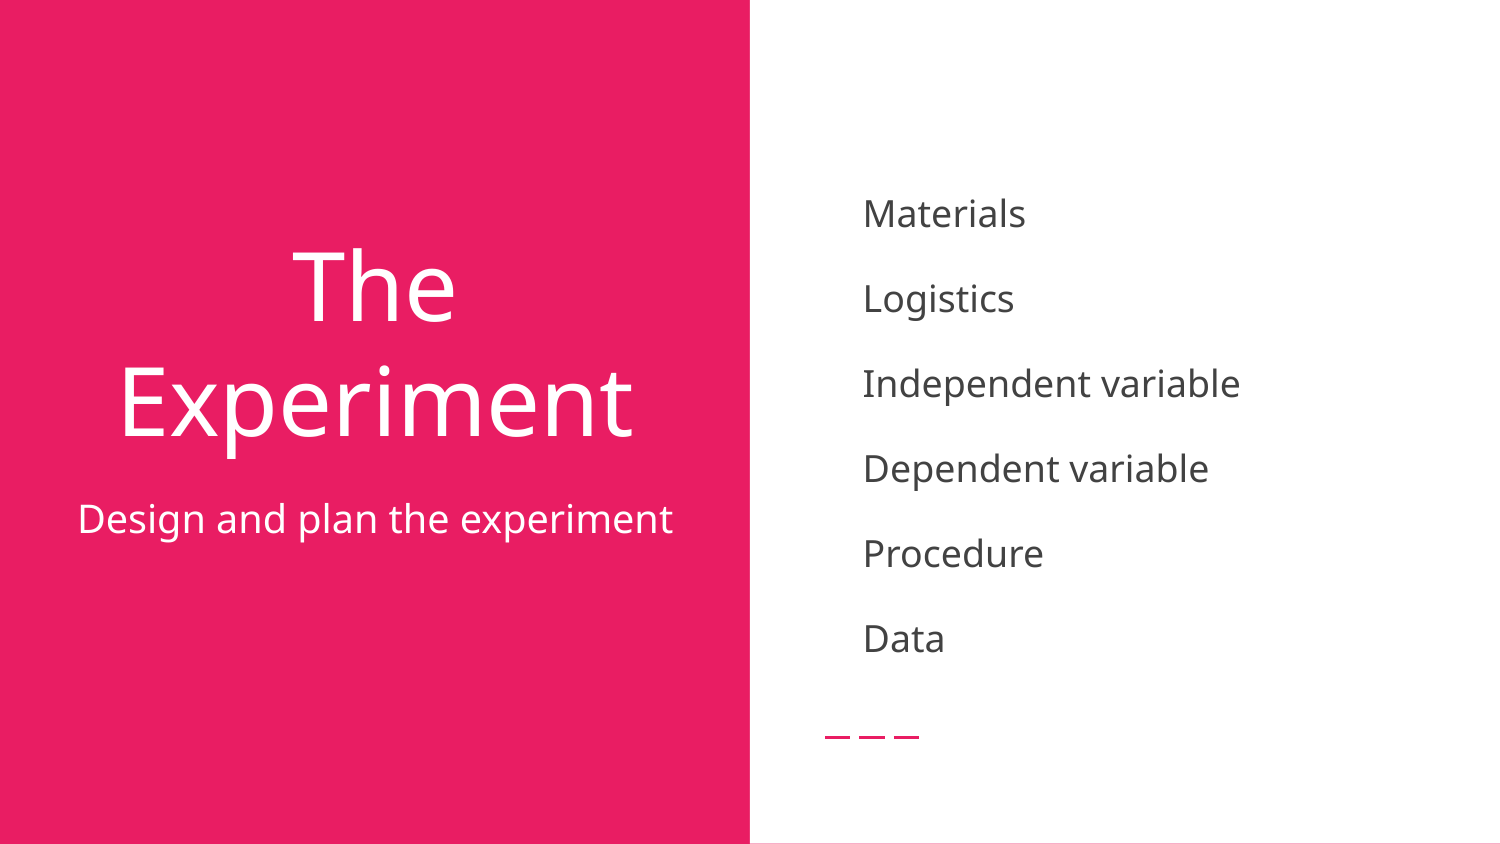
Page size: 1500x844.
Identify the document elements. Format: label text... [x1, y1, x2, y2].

title The Experiment [43, 176, 708, 471]
list Materials Logistics Independent variable Dependent variable Procedure Data [810, 118, 1440, 725]
subtitle Design and plan the experiment [43, 479, 708, 700]
